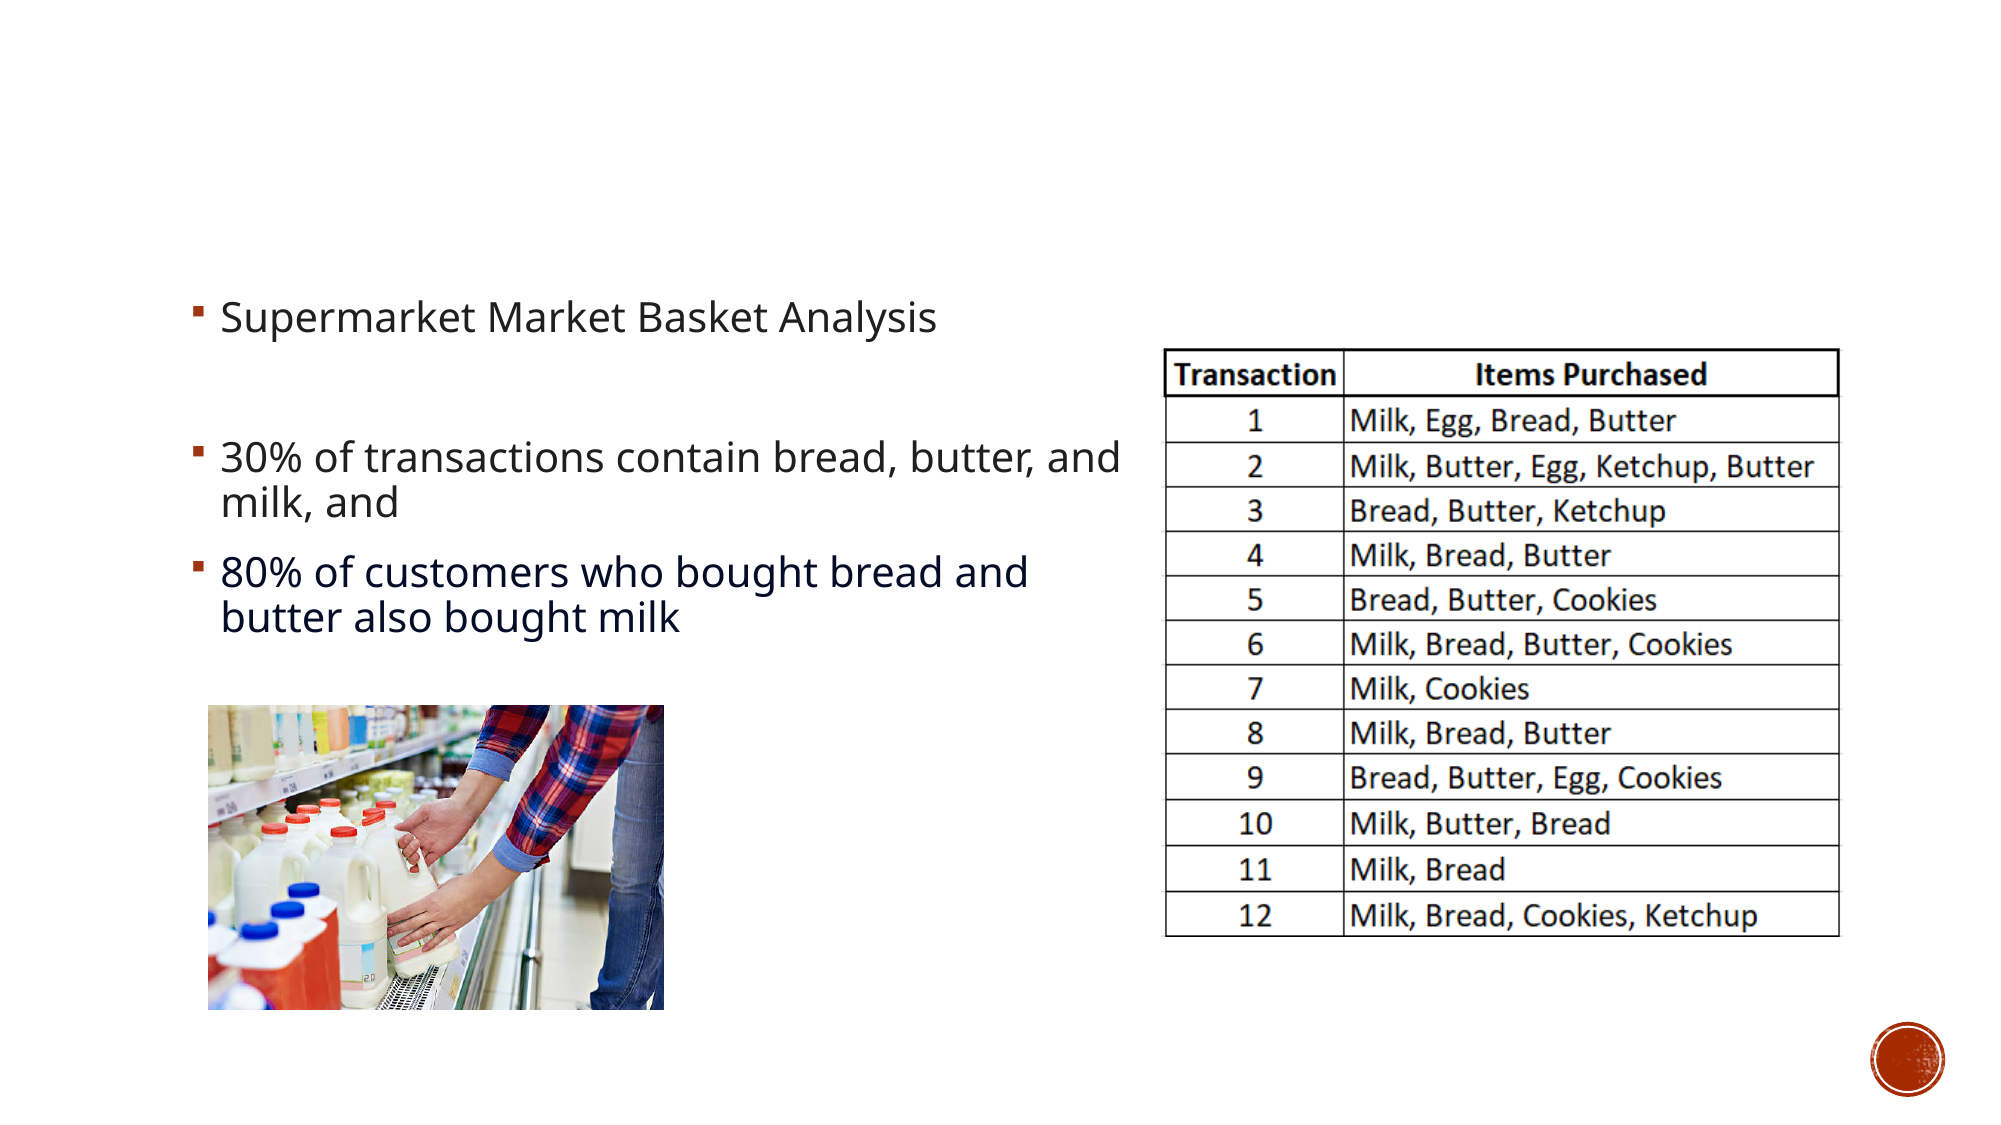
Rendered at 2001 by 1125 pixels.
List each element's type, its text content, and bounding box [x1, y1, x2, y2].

list Supermarket Market Basket Analysis 30% of transactions contain bread, butter, and milk, and 80% of customers who bought bread and butter also bought milk [175, 288, 1152, 1013]
picture [1161, 347, 1843, 937]
picture [208, 705, 664, 1010]
